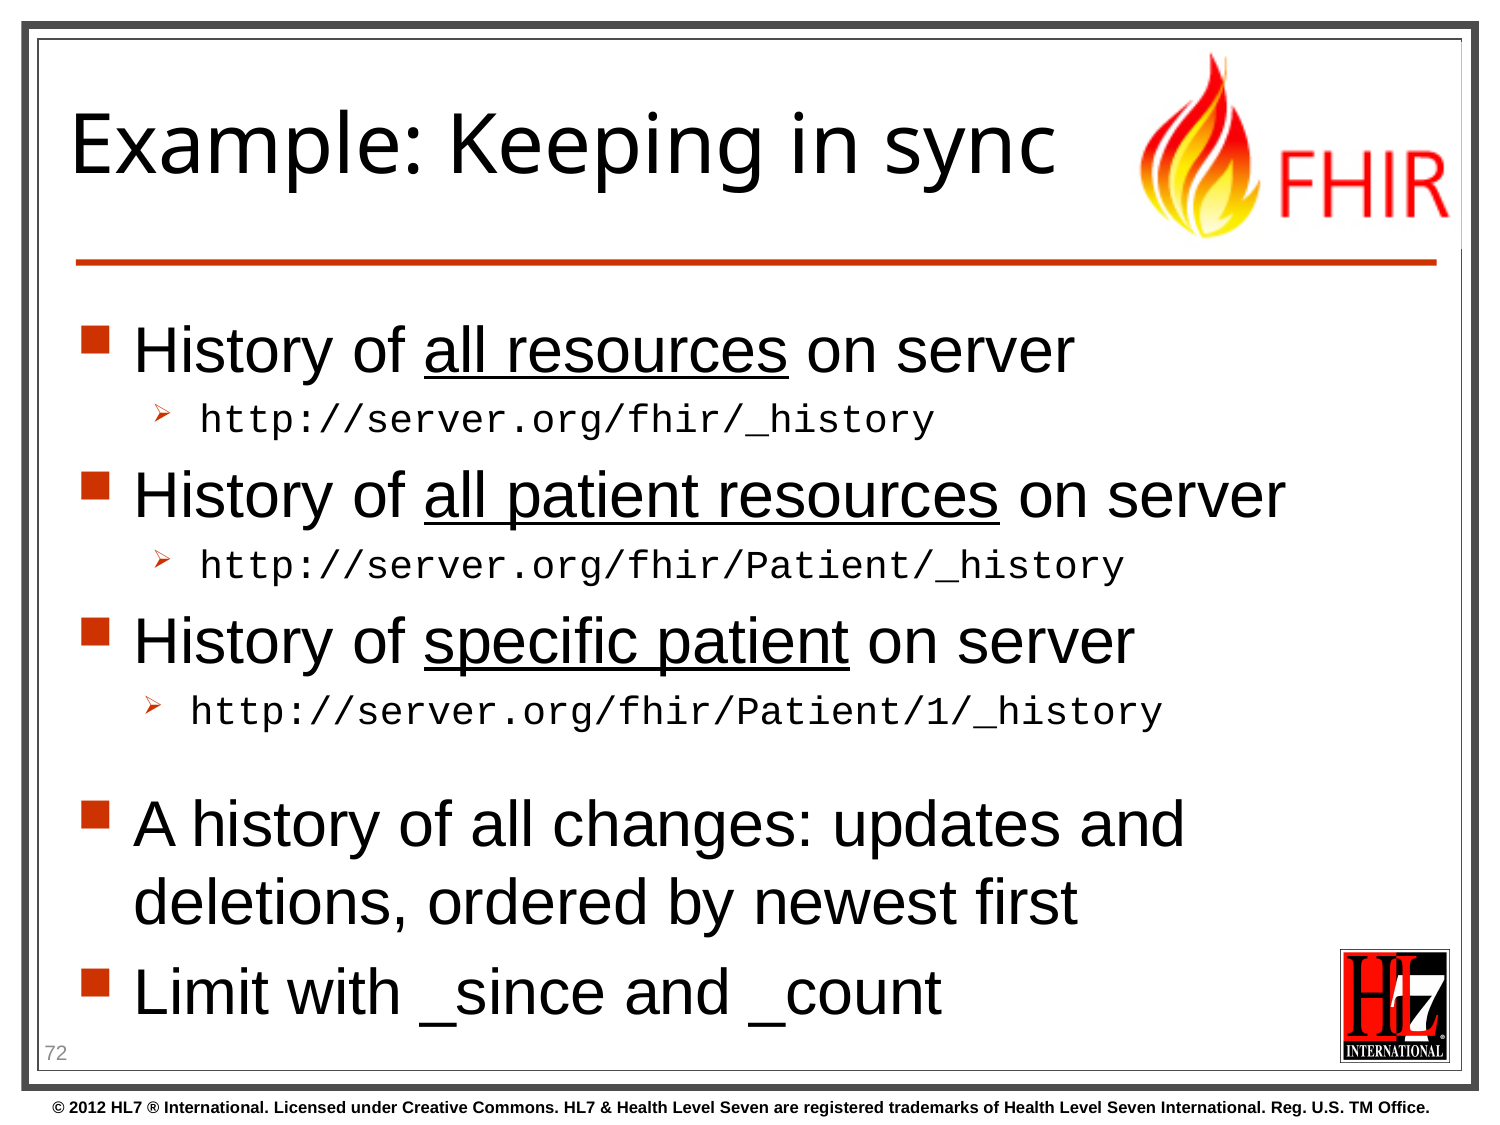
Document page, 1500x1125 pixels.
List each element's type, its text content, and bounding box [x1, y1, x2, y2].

list History of all resources on server http://server.org/fhir/_history History of all patient resources on server http://server.org/fhir/Patient/_history History of specific patient on server http://server.org/fhir/Patient/1/_history A history of all changes: updates and deletions, ordered by newest first Limit with _since and _count [62, 299, 1438, 1035]
picture [1128, 42, 1462, 249]
slide_number 72 [29, 1034, 148, 1071]
title Example: Keeping in sync [53, 54, 1128, 244]
picture [1340, 949, 1450, 1063]
